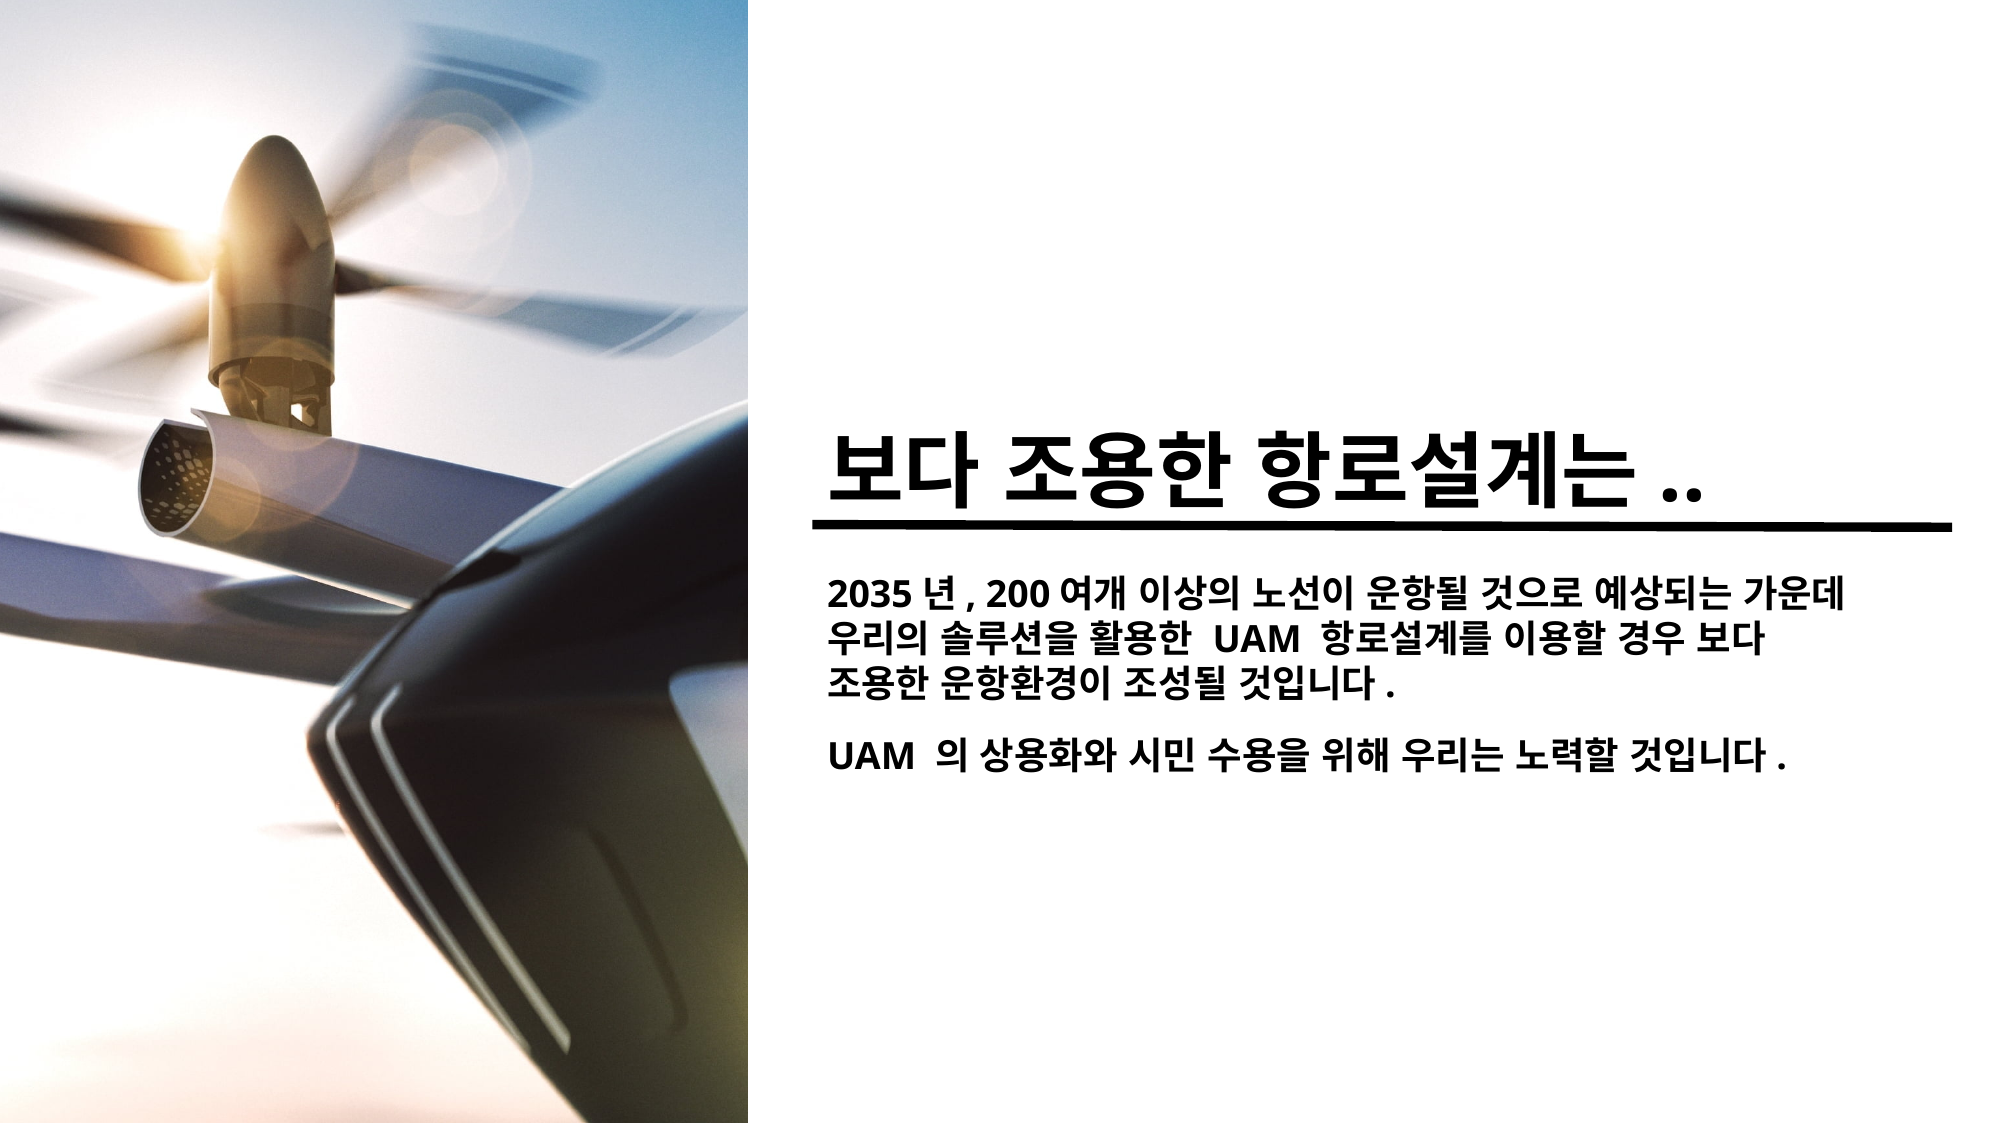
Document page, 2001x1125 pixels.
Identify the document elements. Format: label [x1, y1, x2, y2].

picture [0, 0, 1035, 1125]
text_box [811, 410, 1973, 795]
